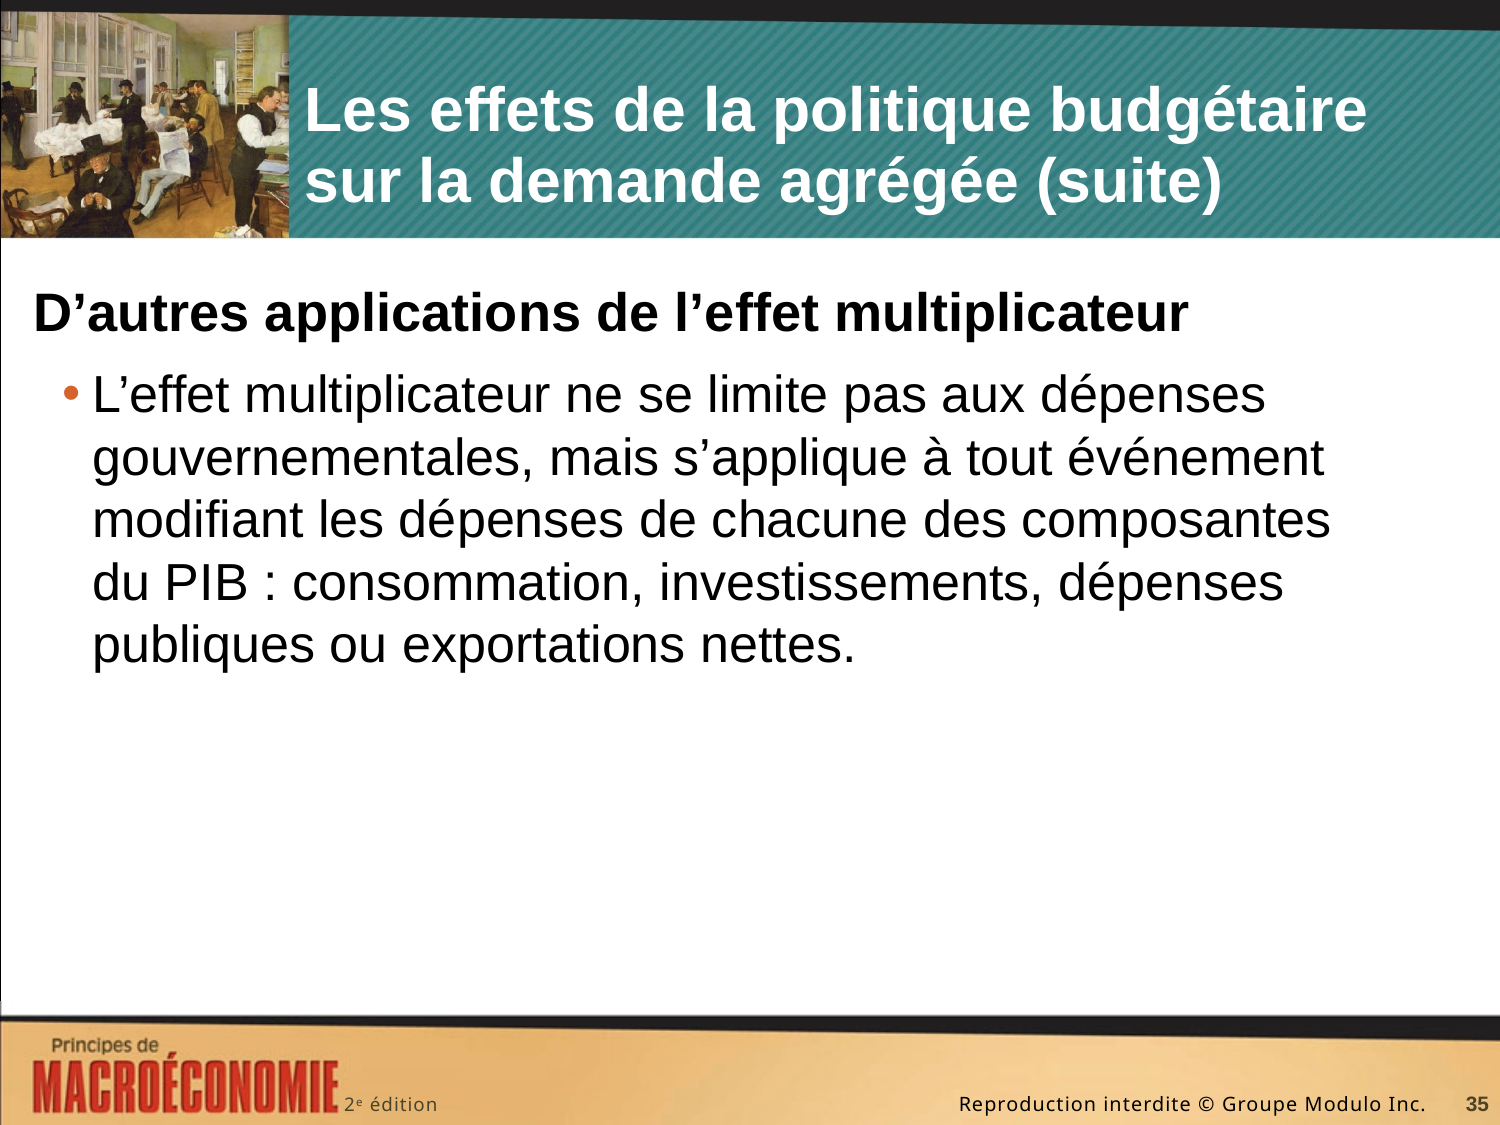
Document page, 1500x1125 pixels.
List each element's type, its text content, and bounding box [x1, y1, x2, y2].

picture [1412, 1102, 1417, 1110]
title Les effets de la politique budgétaire sur la demande agrégée (suite) [304, 32, 1431, 223]
slide_number 35 [1417, 1070, 1489, 1125]
picture [0, 0, 1500, 1125]
list D’autres applications de l’effet multiplicateur L’effet multiplicateur ne se limite pas aux dépenses gouvernementales, mais s’applique à tout événement modifiant les dépenses de chacune des composantes du PIB : consommation, investissements, dépenses publiques ou exportations nettes. [17, 269, 1431, 1000]
